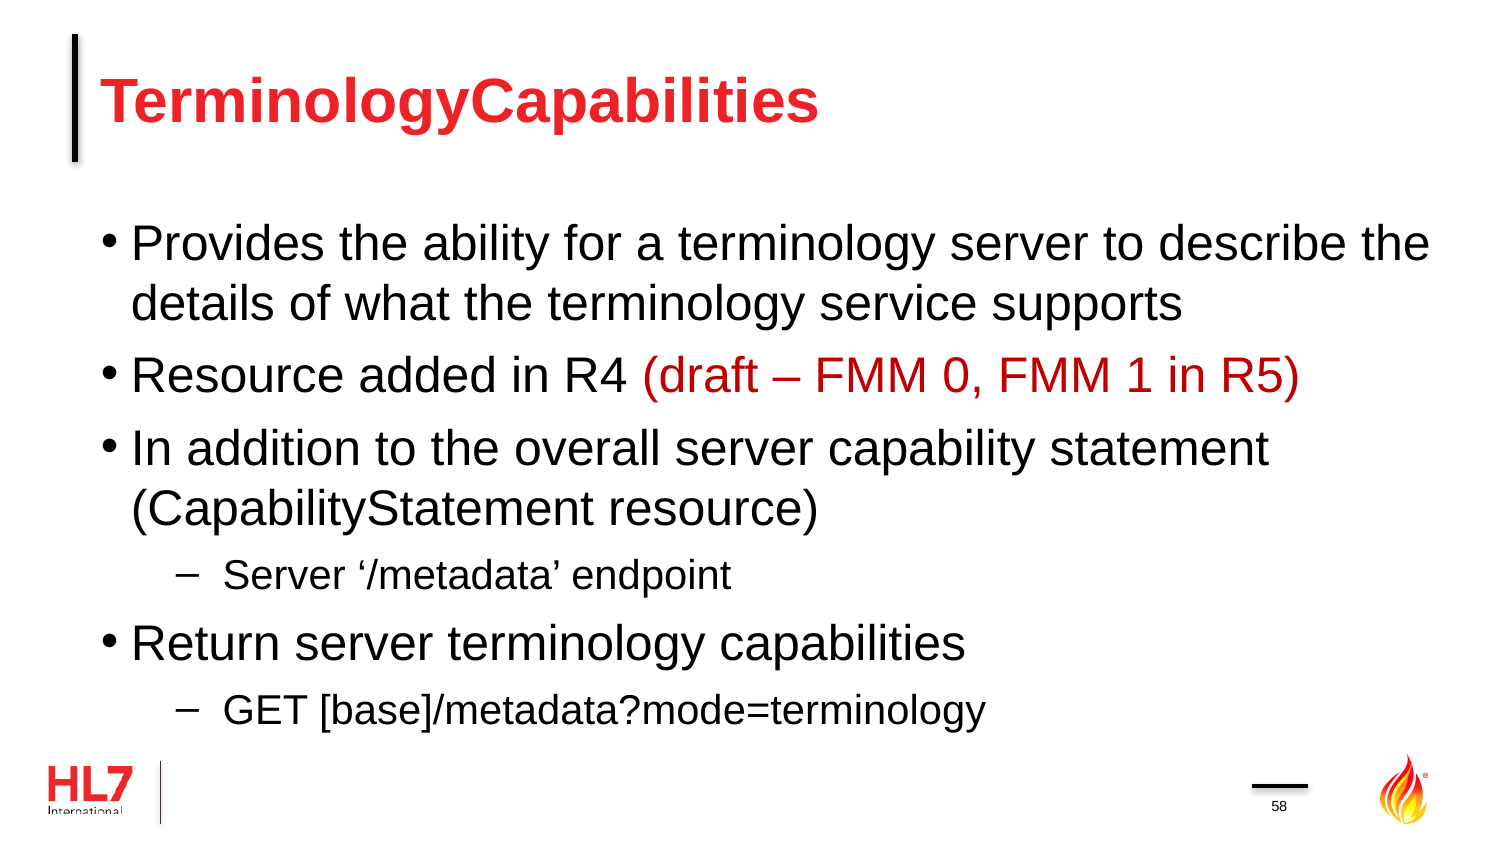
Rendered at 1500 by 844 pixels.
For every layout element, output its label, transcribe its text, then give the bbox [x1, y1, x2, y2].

list Provides the ability for a terminology server to describe the details of what the terminology service supports Resource added in R4 (draft – FMM 0, FMM 1 in R5) In addition to the overall server capability statement (CapabilityStatement resource) Server ‘/metadata’ endpoint Return server terminology capabilities GET [base]/metadata?mode=terminology [100, 210, 1451, 750]
slide_number 58 [1257, 788, 1302, 815]
picture [1380, 753, 1428, 824]
title TerminologyCapabilities [100, 33, 1451, 163]
